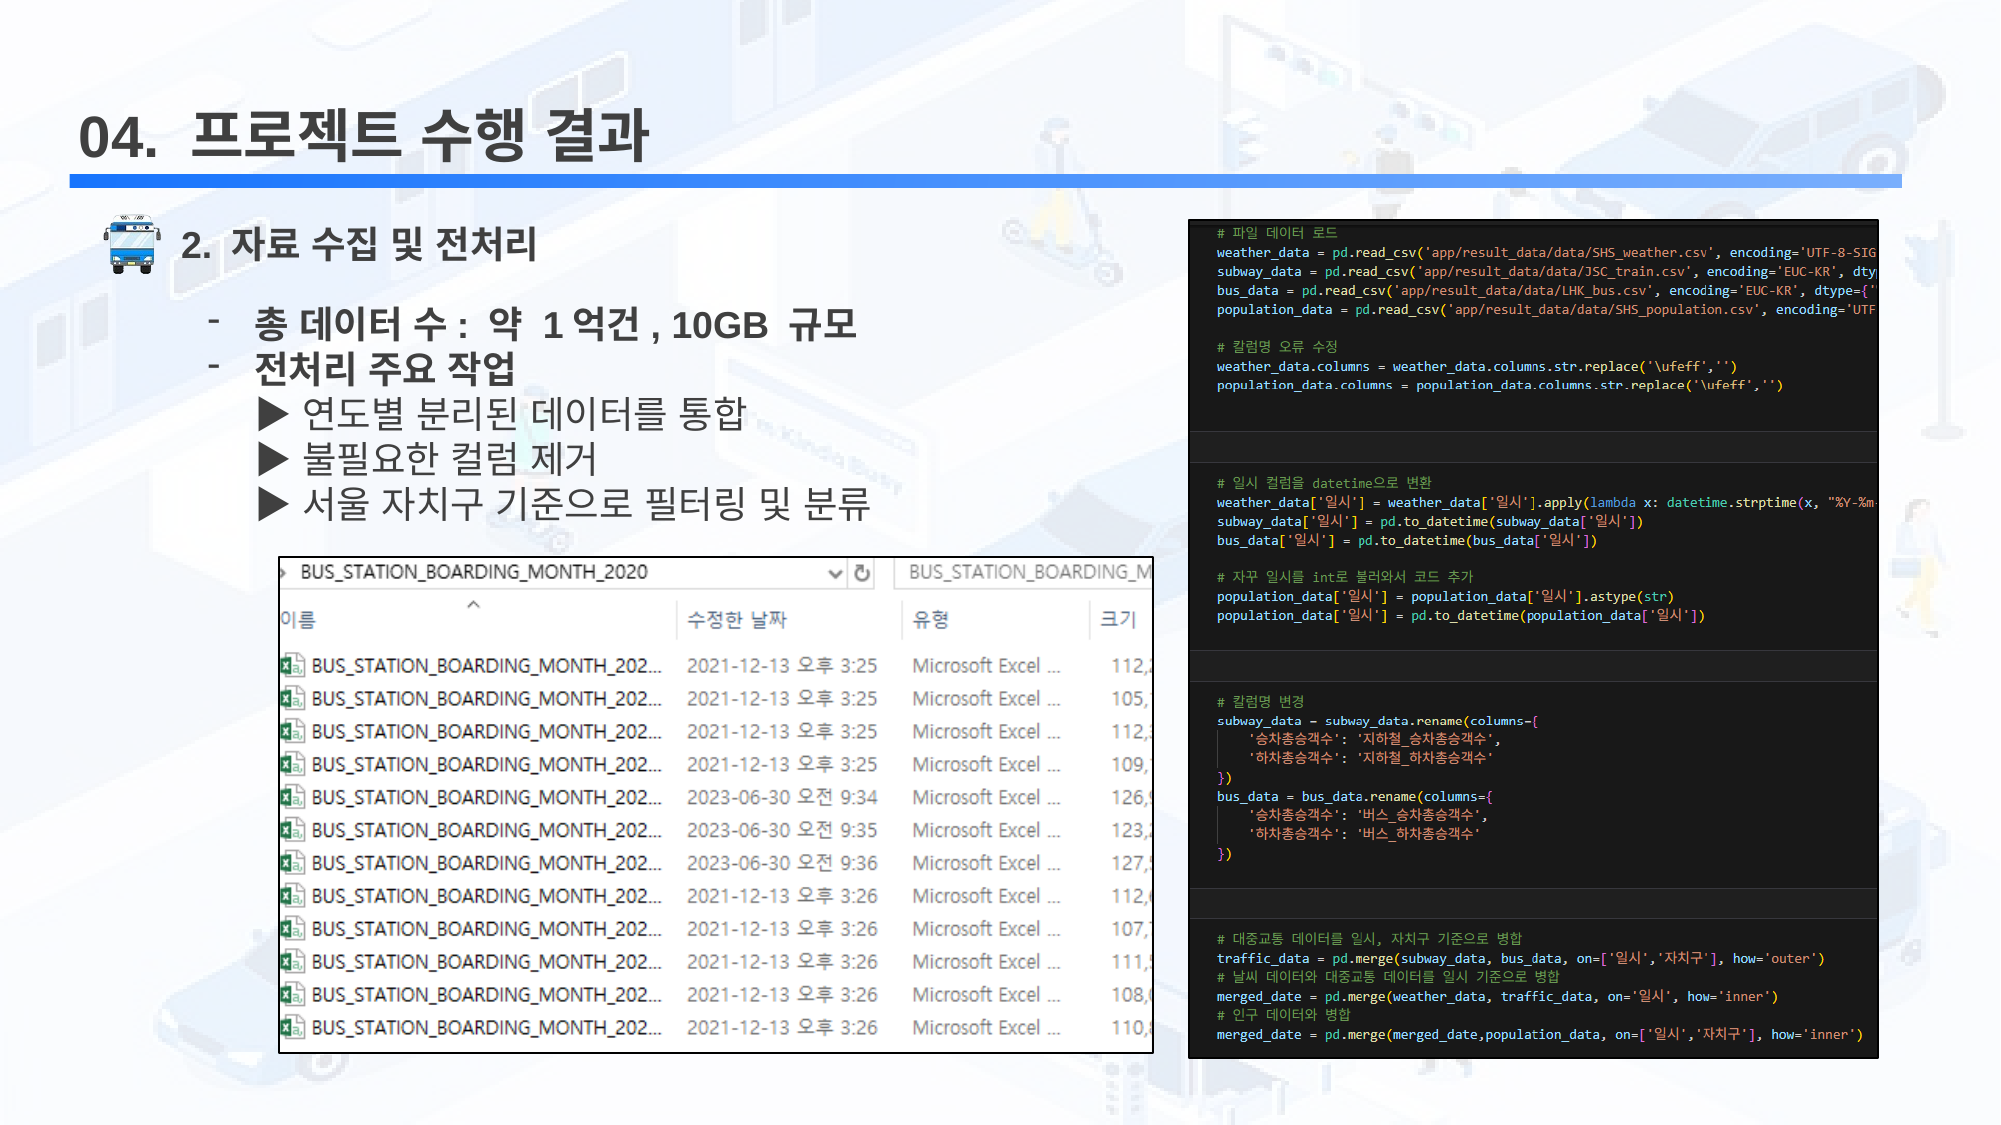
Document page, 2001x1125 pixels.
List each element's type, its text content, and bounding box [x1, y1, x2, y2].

text_box 2. 자료 수집 및 전처리 [167, 221, 644, 267]
picture [1189, 221, 1877, 1057]
picture [279, 557, 1152, 1052]
picture [90, 203, 167, 284]
text_box 총 데이터 수: 약 1억건, 10GB 규모 전처리 주요 작업 ▶ 연도별 분리된 데이터를 통합 ▶ 불필요한 컬럼 제거 ▶ 서울 자치구 기준으로 필터링 및 분류 [192, 301, 1152, 527]
text_box 04. 프로젝트 수행 결과 [64, 99, 959, 170]
